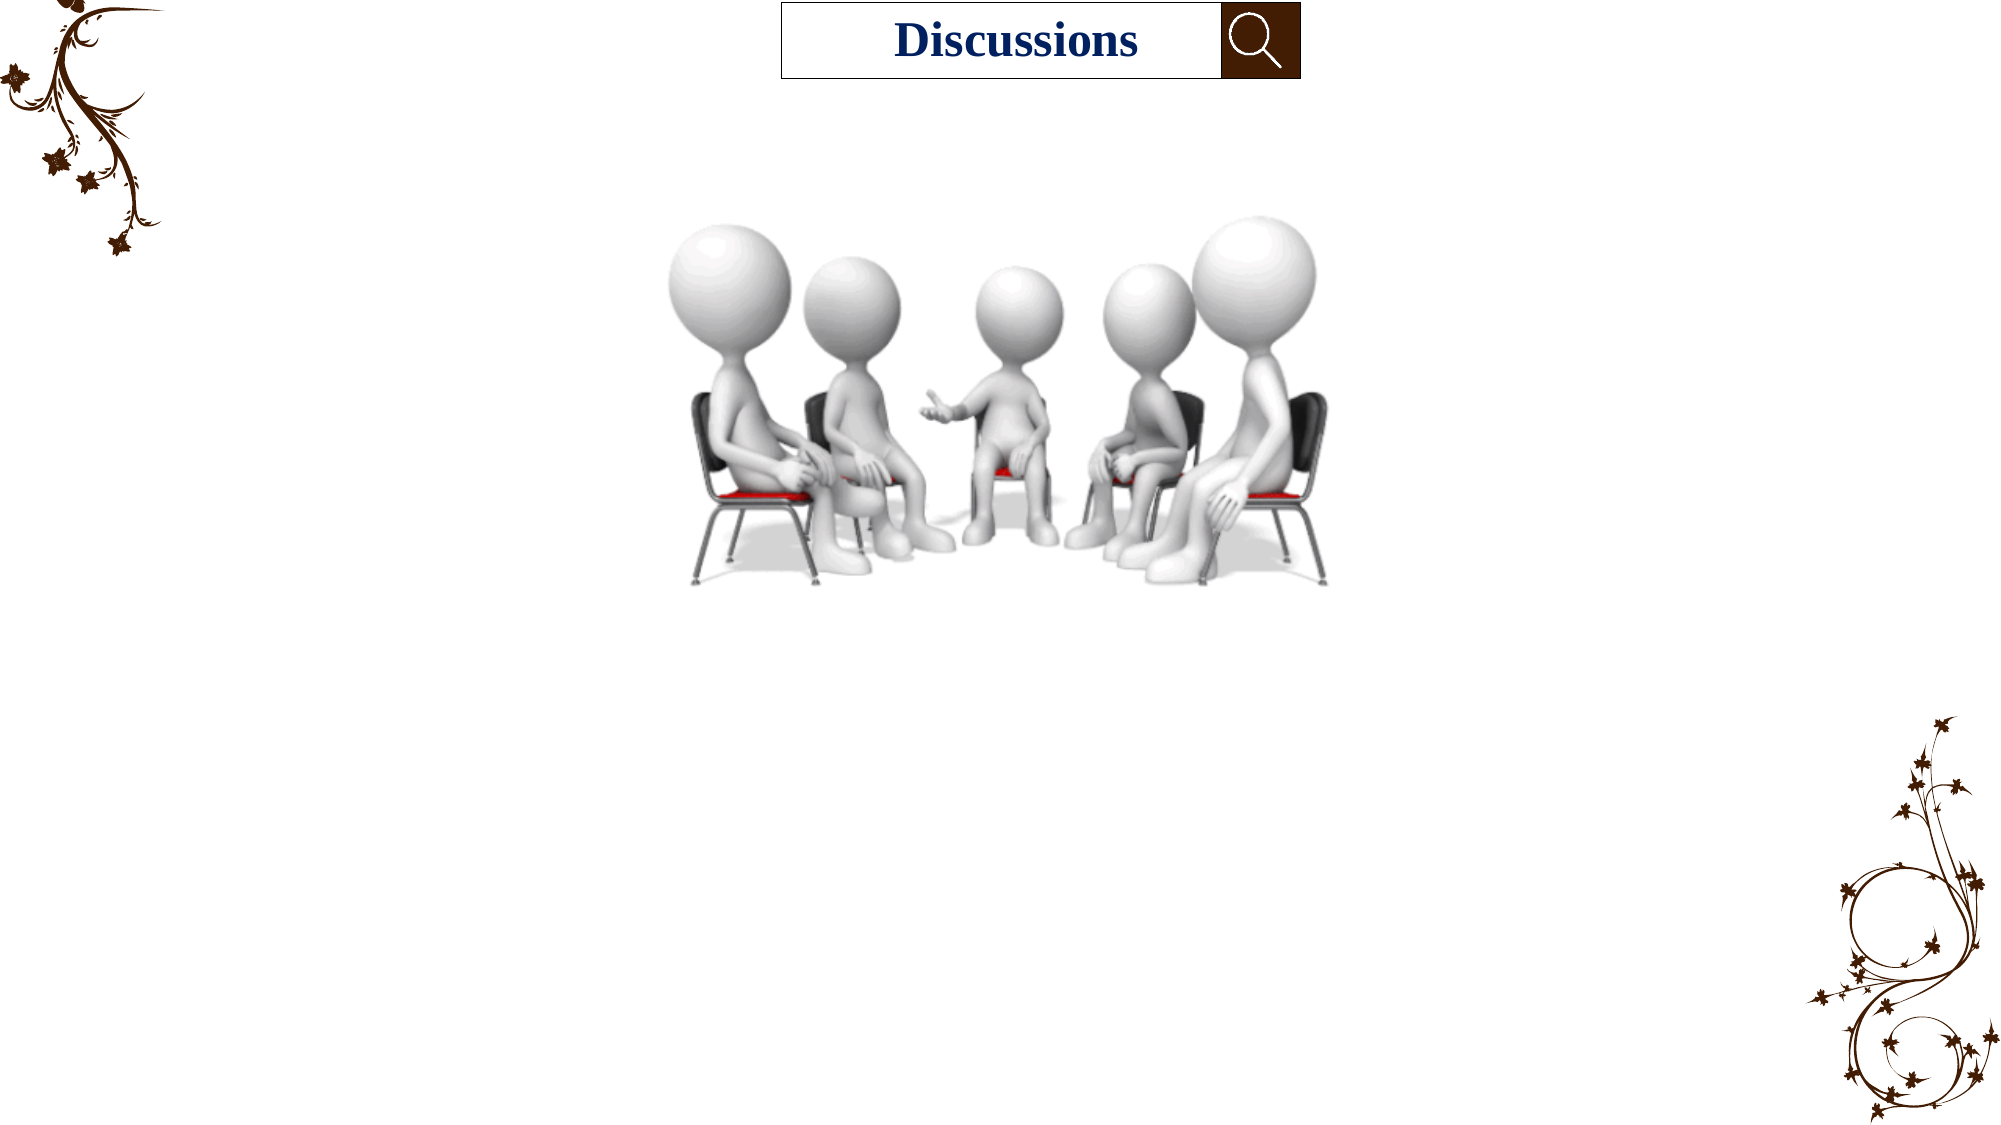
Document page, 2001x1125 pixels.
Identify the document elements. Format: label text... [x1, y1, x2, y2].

picture [626, 194, 1377, 687]
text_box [781, 2, 1301, 78]
text_box Discussions [778, 0, 1257, 74]
slide_number 26 [1412, 1042, 1863, 1103]
